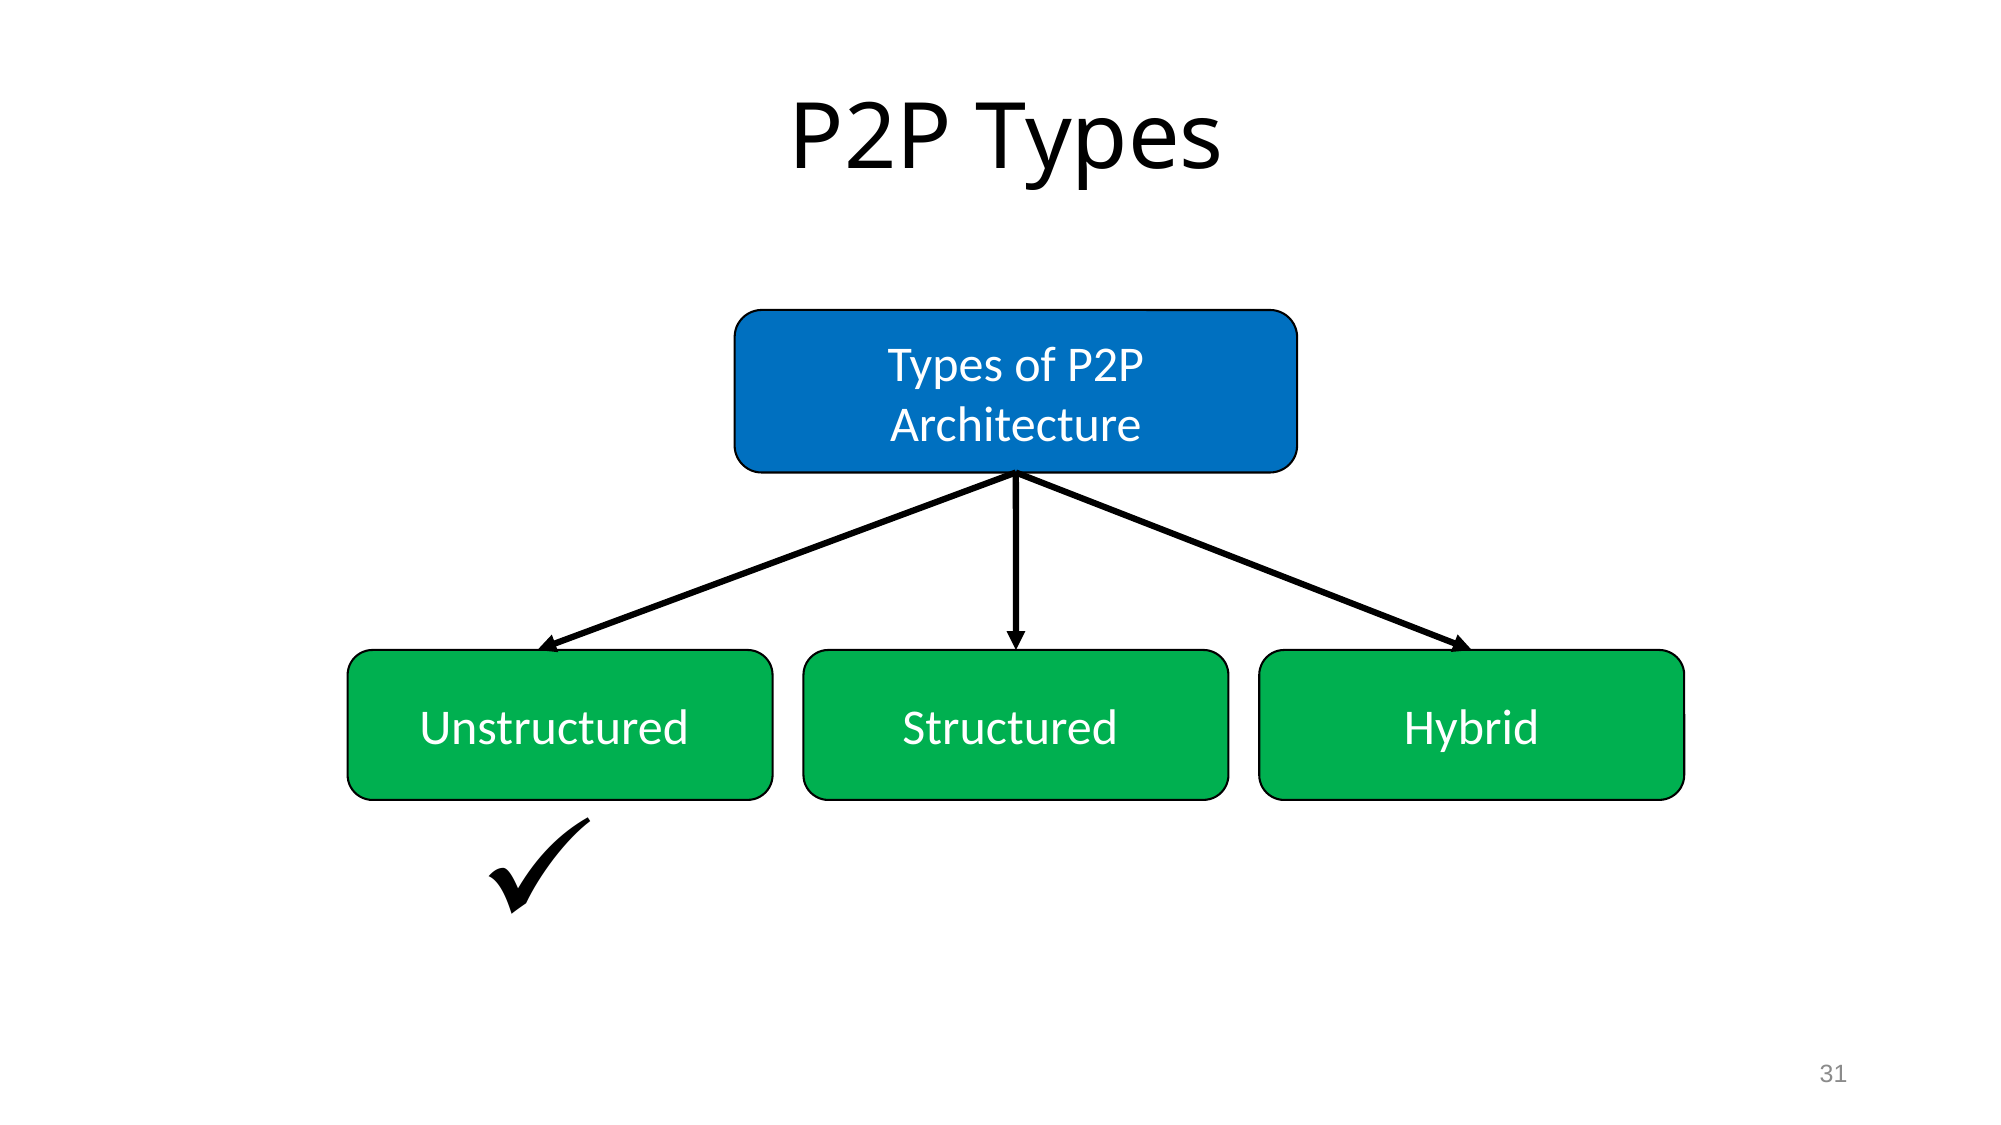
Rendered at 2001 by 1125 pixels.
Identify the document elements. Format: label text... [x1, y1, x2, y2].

text_box Types of P2P Architecture [733, 308, 1299, 472]
title P2P Types [287, 45, 1725, 233]
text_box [537, 472, 1015, 650]
text_box Hybrid [1258, 648, 1686, 801]
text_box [1015, 472, 1472, 650]
text_box Unstructured [346, 648, 774, 801]
text_box [462, 799, 658, 995]
text_box Structured [802, 650, 1230, 801]
slide_number 31 [1412, 1042, 1863, 1103]
